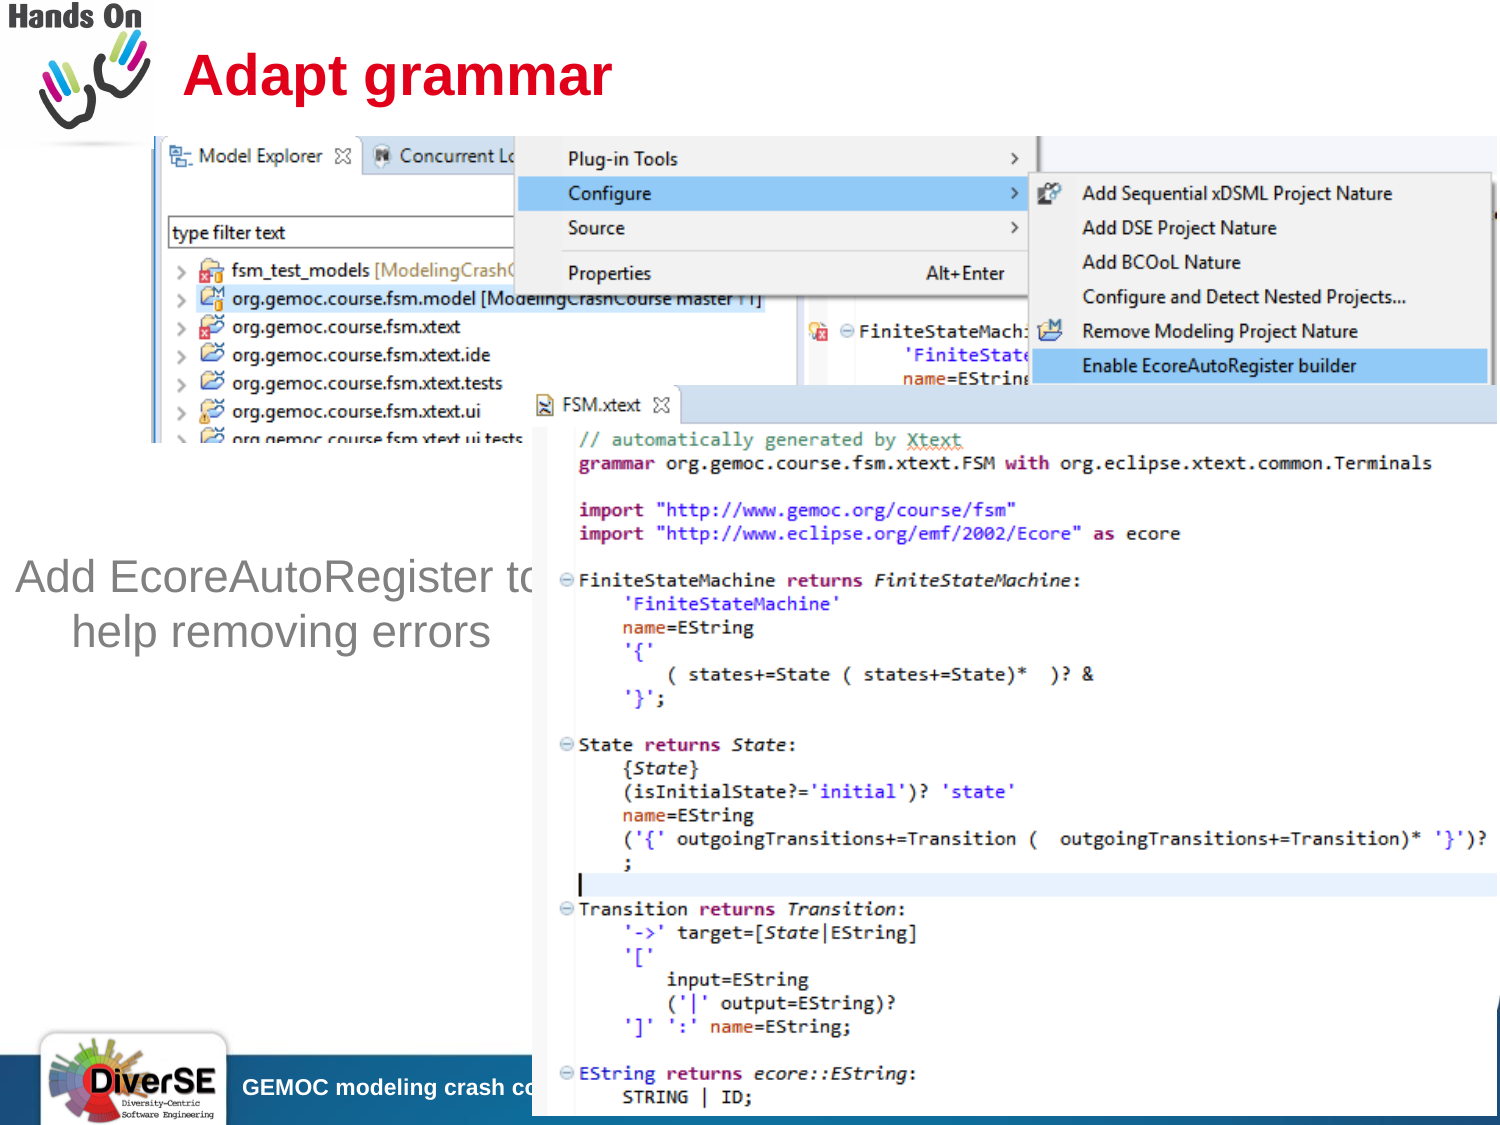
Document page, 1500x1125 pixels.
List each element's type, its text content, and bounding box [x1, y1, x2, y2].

list Add EcoreAutoRegister to help removing errors [0, 538, 527, 988]
title Adapt grammar [182, 18, 1459, 126]
footer GEMOC modeling crash course - [242, 1064, 527, 1110]
picture [0, 0, 1500, 1125]
